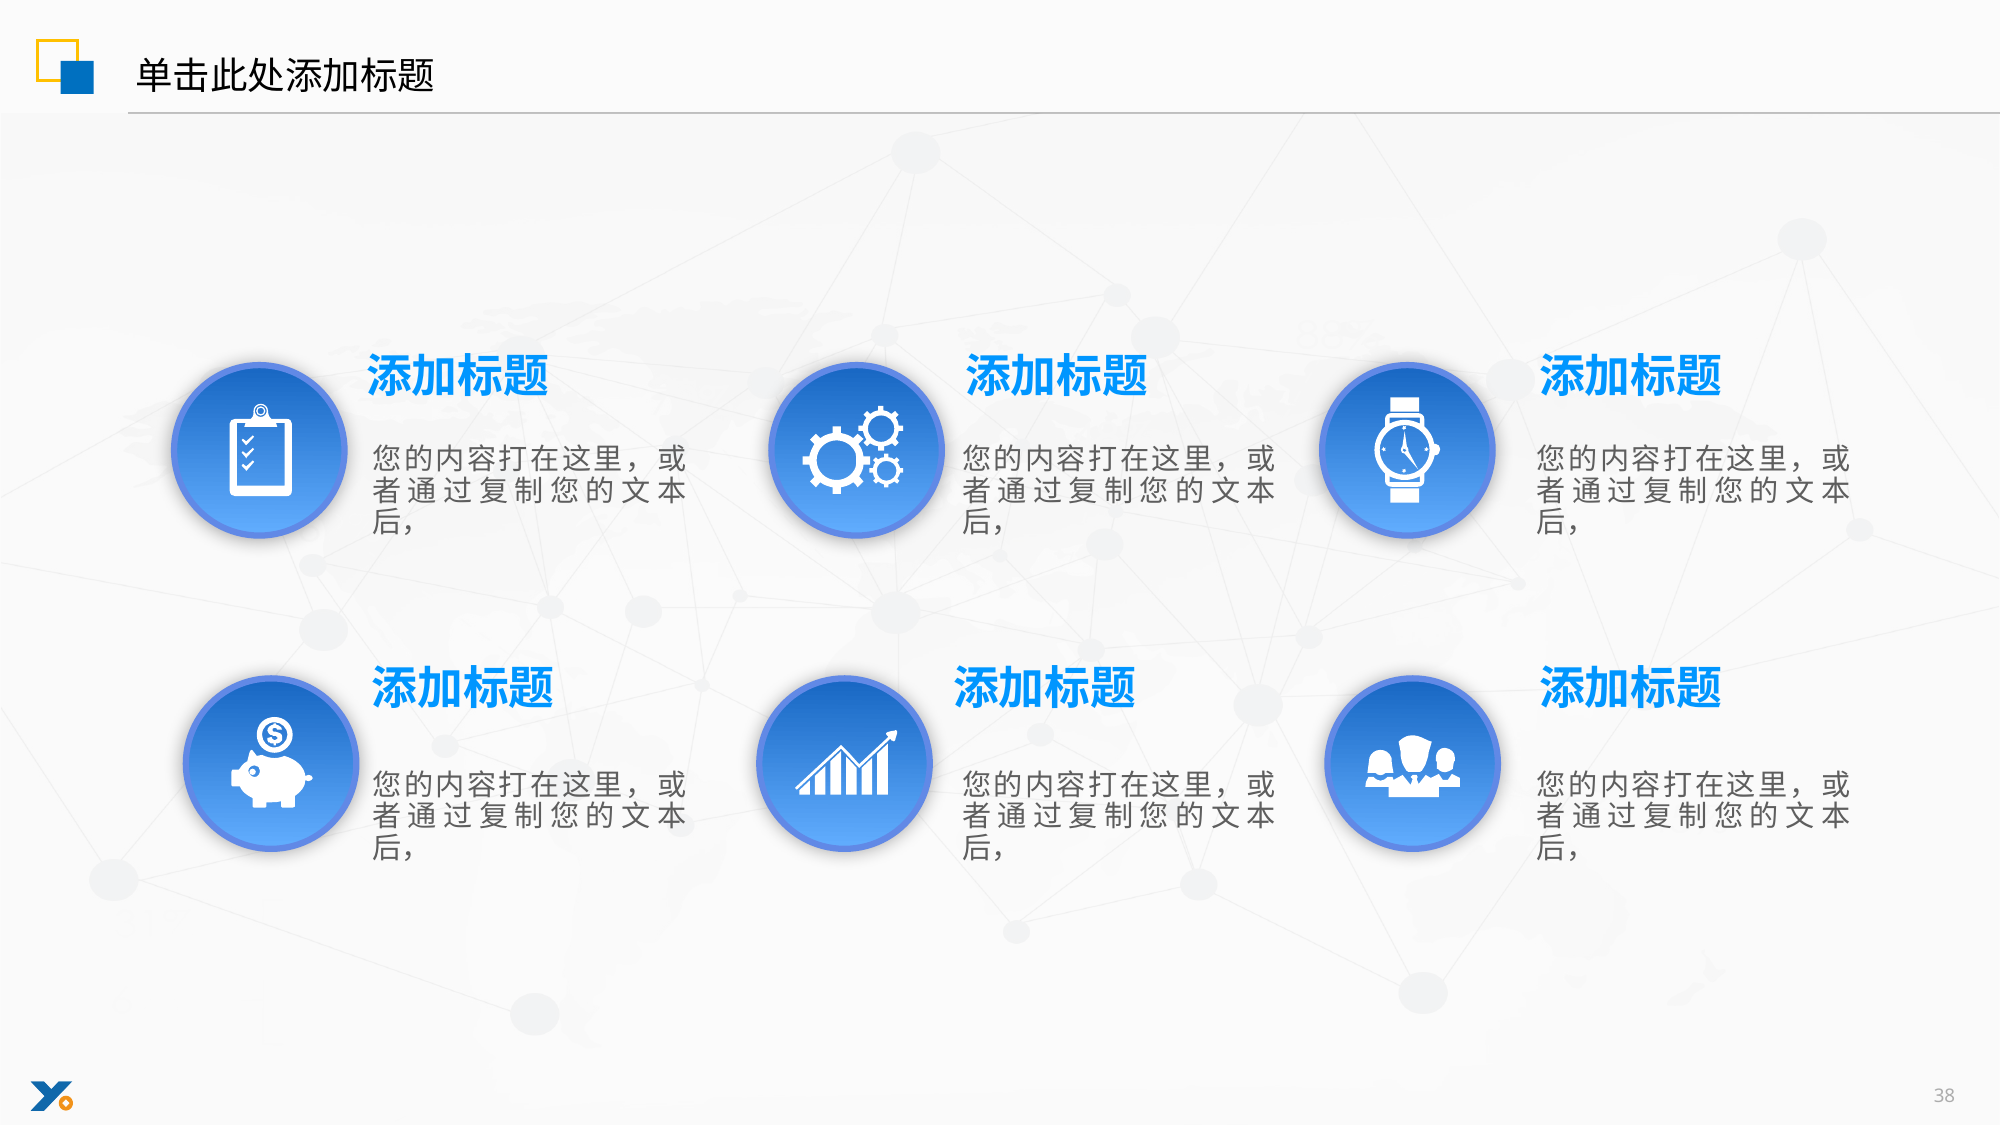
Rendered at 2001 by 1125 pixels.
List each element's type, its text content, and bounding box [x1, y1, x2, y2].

text_box [858, 405, 904, 451]
text_box [759, 678, 930, 849]
text_box 添加标题 [964, 353, 1269, 403]
text_box [1322, 365, 1493, 536]
text_box 添加标题 [1539, 353, 1780, 403]
text_box [1367, 749, 1394, 776]
text_box [771, 365, 942, 536]
text_box [229, 403, 292, 497]
text_box [256, 716, 293, 753]
text_box 您的内容打在这里，或者通过复制您的文本后， [954, 762, 1284, 872]
picture [30, 1081, 78, 1112]
text_box [1390, 488, 1420, 503]
text_box 您的内容打在这里，或者通过复制您的文本后， [365, 437, 694, 547]
text_box [1398, 735, 1432, 772]
text_box [174, 365, 345, 536]
text_box 添加标题 [365, 353, 651, 403]
text_box [185, 678, 357, 849]
text_box 添加标题 [1539, 665, 1799, 715]
text_box [802, 426, 871, 494]
text_box 添加标题 [953, 665, 1238, 715]
text_box [795, 730, 898, 795]
text_box [1390, 397, 1420, 412]
text_box [1435, 747, 1455, 773]
text_box 您的内容打在这里，或者通过复制您的文本后， [1529, 437, 1859, 547]
text_box 您的内容打在这里，或者通过复制您的文本后， [954, 437, 1284, 547]
text_box [1374, 413, 1441, 487]
text_box 您的内容打在这里，或者通过复制您的文本后， [365, 762, 694, 872]
text_box 您的内容打在这里，或者通过复制您的文本后， [1529, 762, 1859, 872]
text_box 单击此处添加标题 [127, 44, 1900, 106]
text_box [1365, 773, 1460, 798]
text_box [231, 749, 313, 808]
text_box [1327, 678, 1498, 849]
text_box [869, 453, 904, 488]
text_box 添加标题 [371, 665, 676, 715]
